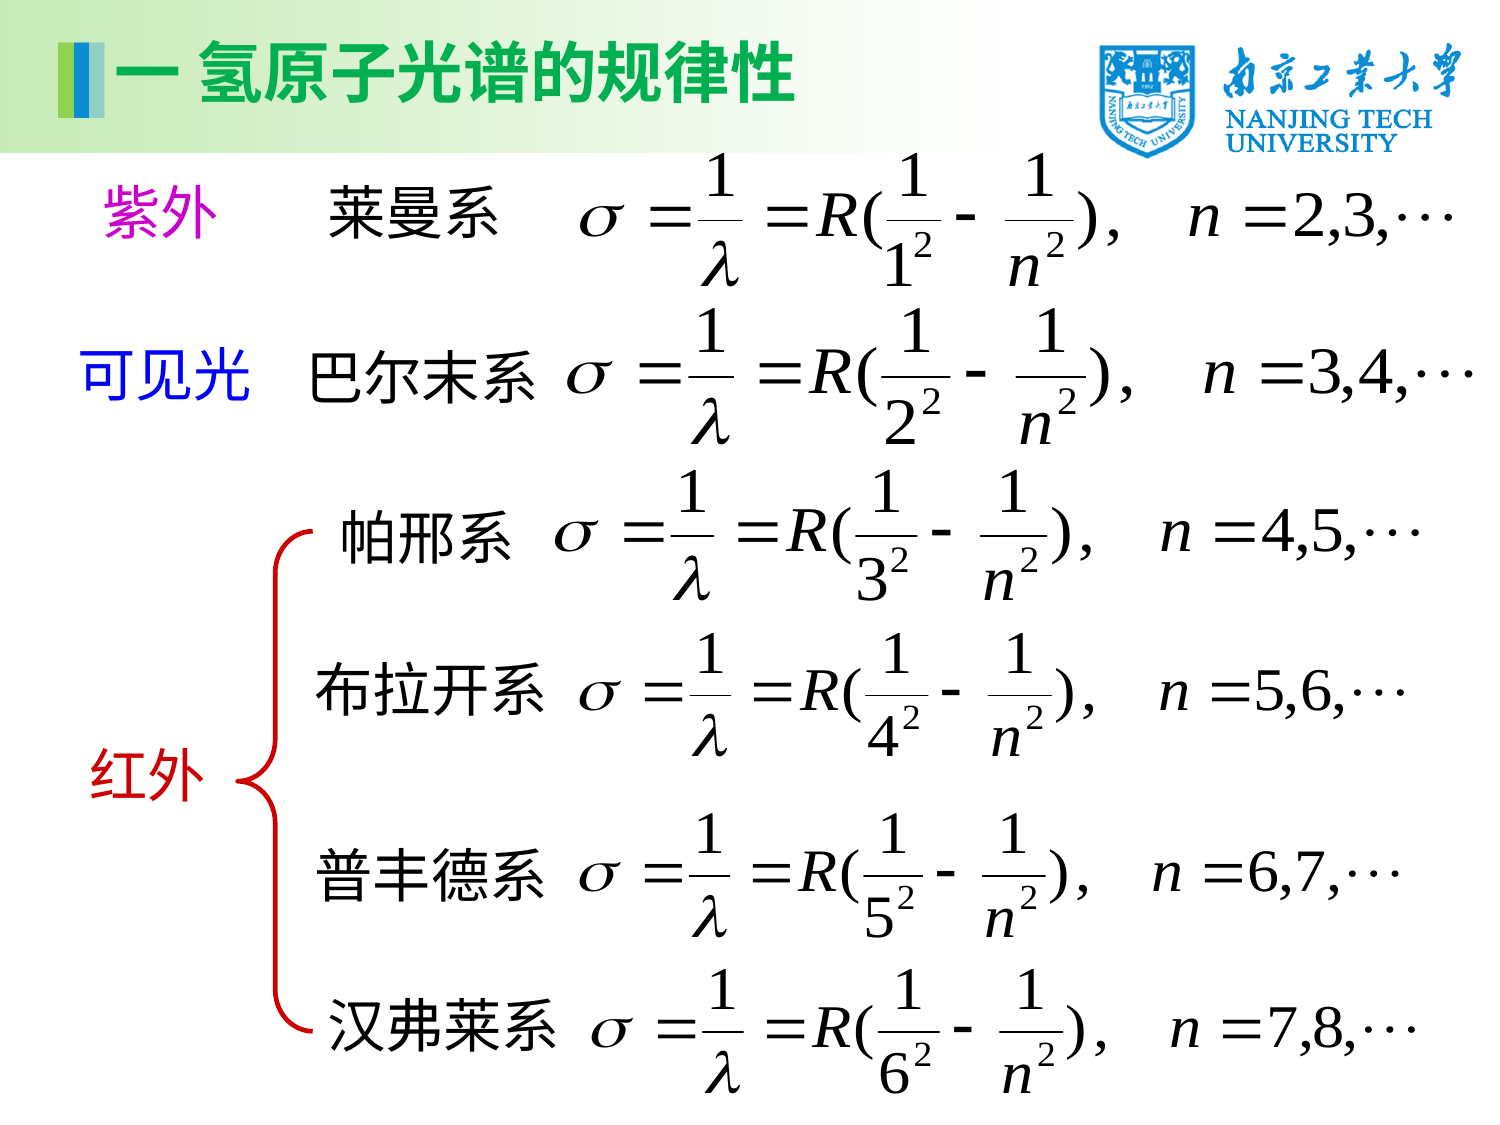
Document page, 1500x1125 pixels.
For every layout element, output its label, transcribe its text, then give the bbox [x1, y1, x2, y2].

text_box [62, 293, 1483, 453]
picture [0, 0, 1500, 1125]
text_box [87, 139, 1463, 292]
text_box 一 氢原子光谱的规律性 [99, 23, 888, 119]
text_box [74, 455, 1429, 1101]
